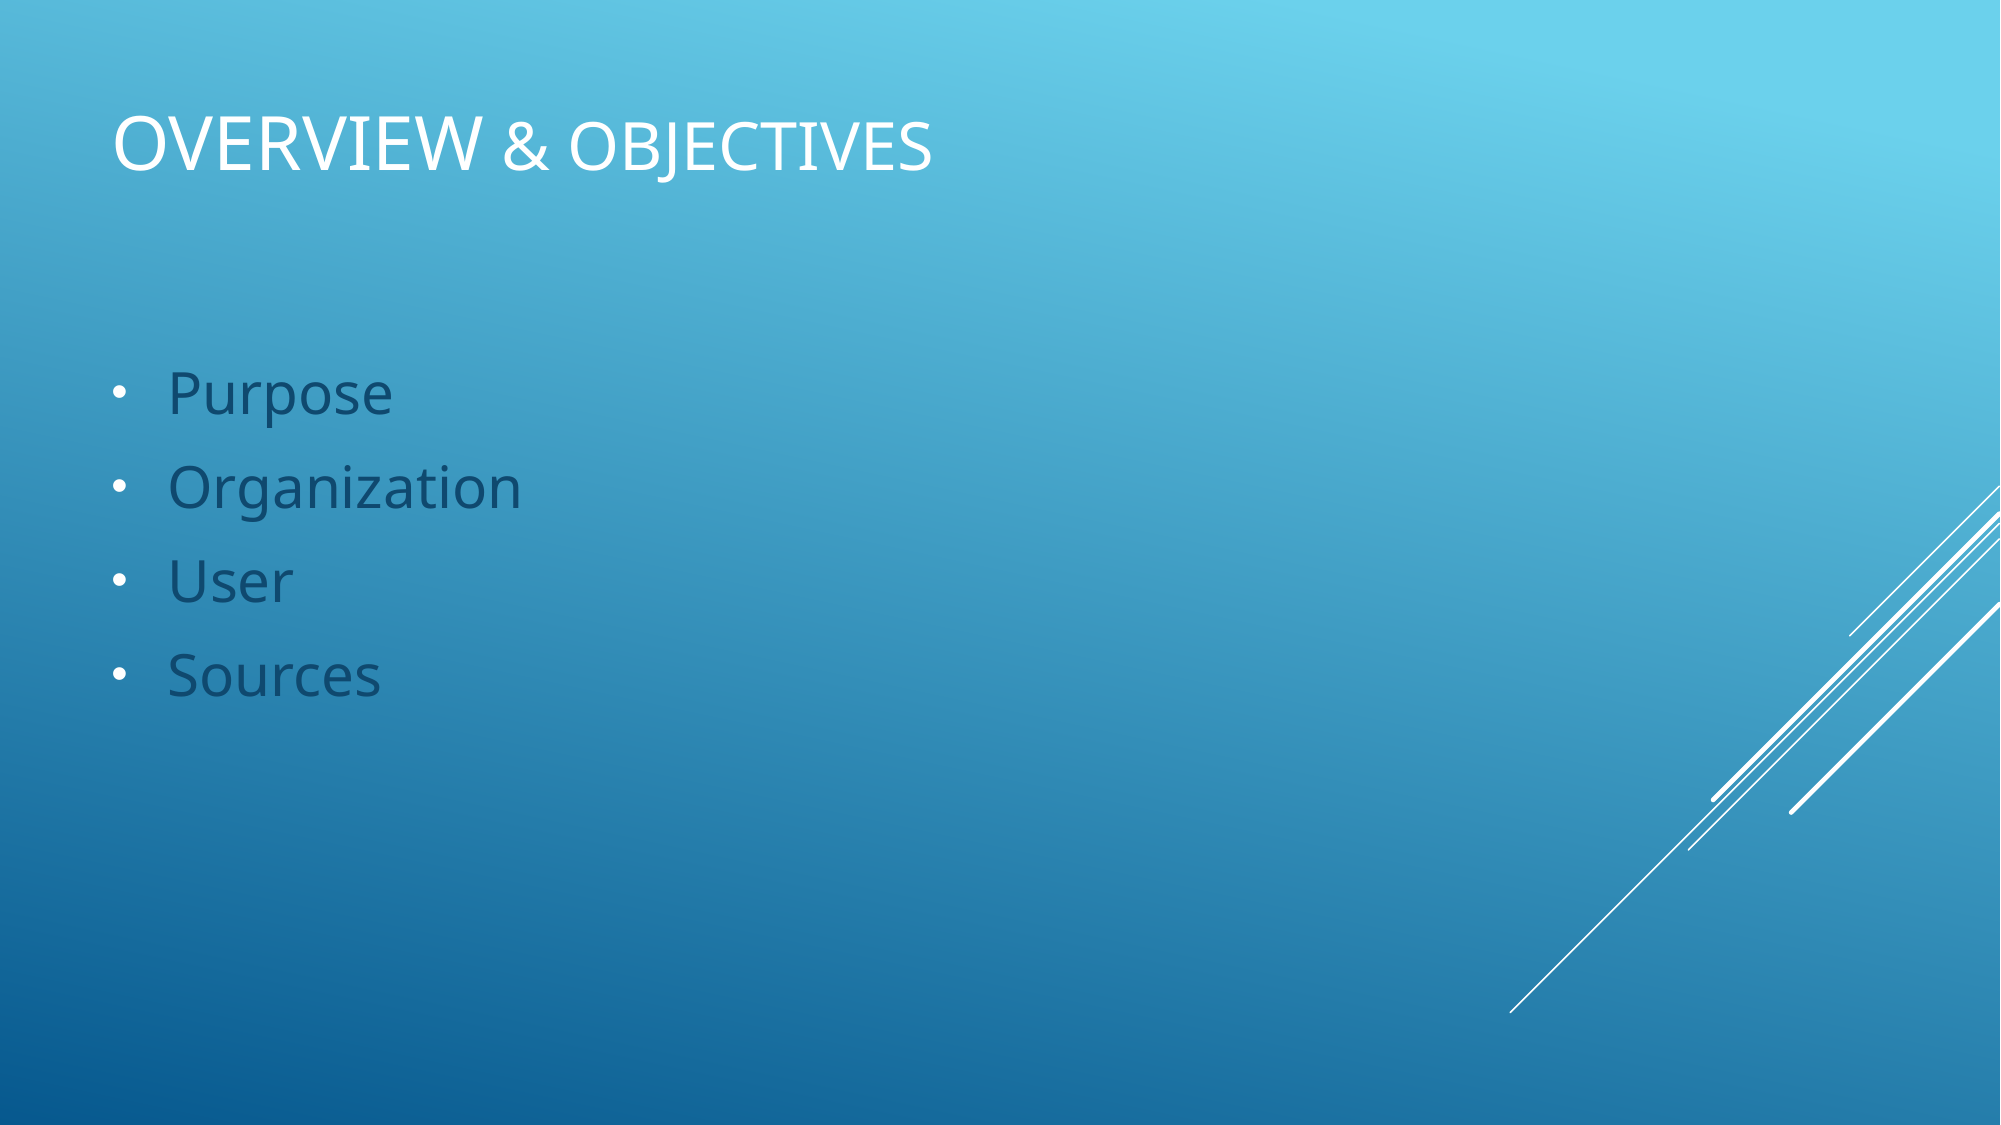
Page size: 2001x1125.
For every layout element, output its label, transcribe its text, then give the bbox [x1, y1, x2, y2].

title Overview & objectives [96, 69, 975, 213]
list Purpose Organization User Sources [96, 377, 1497, 687]
